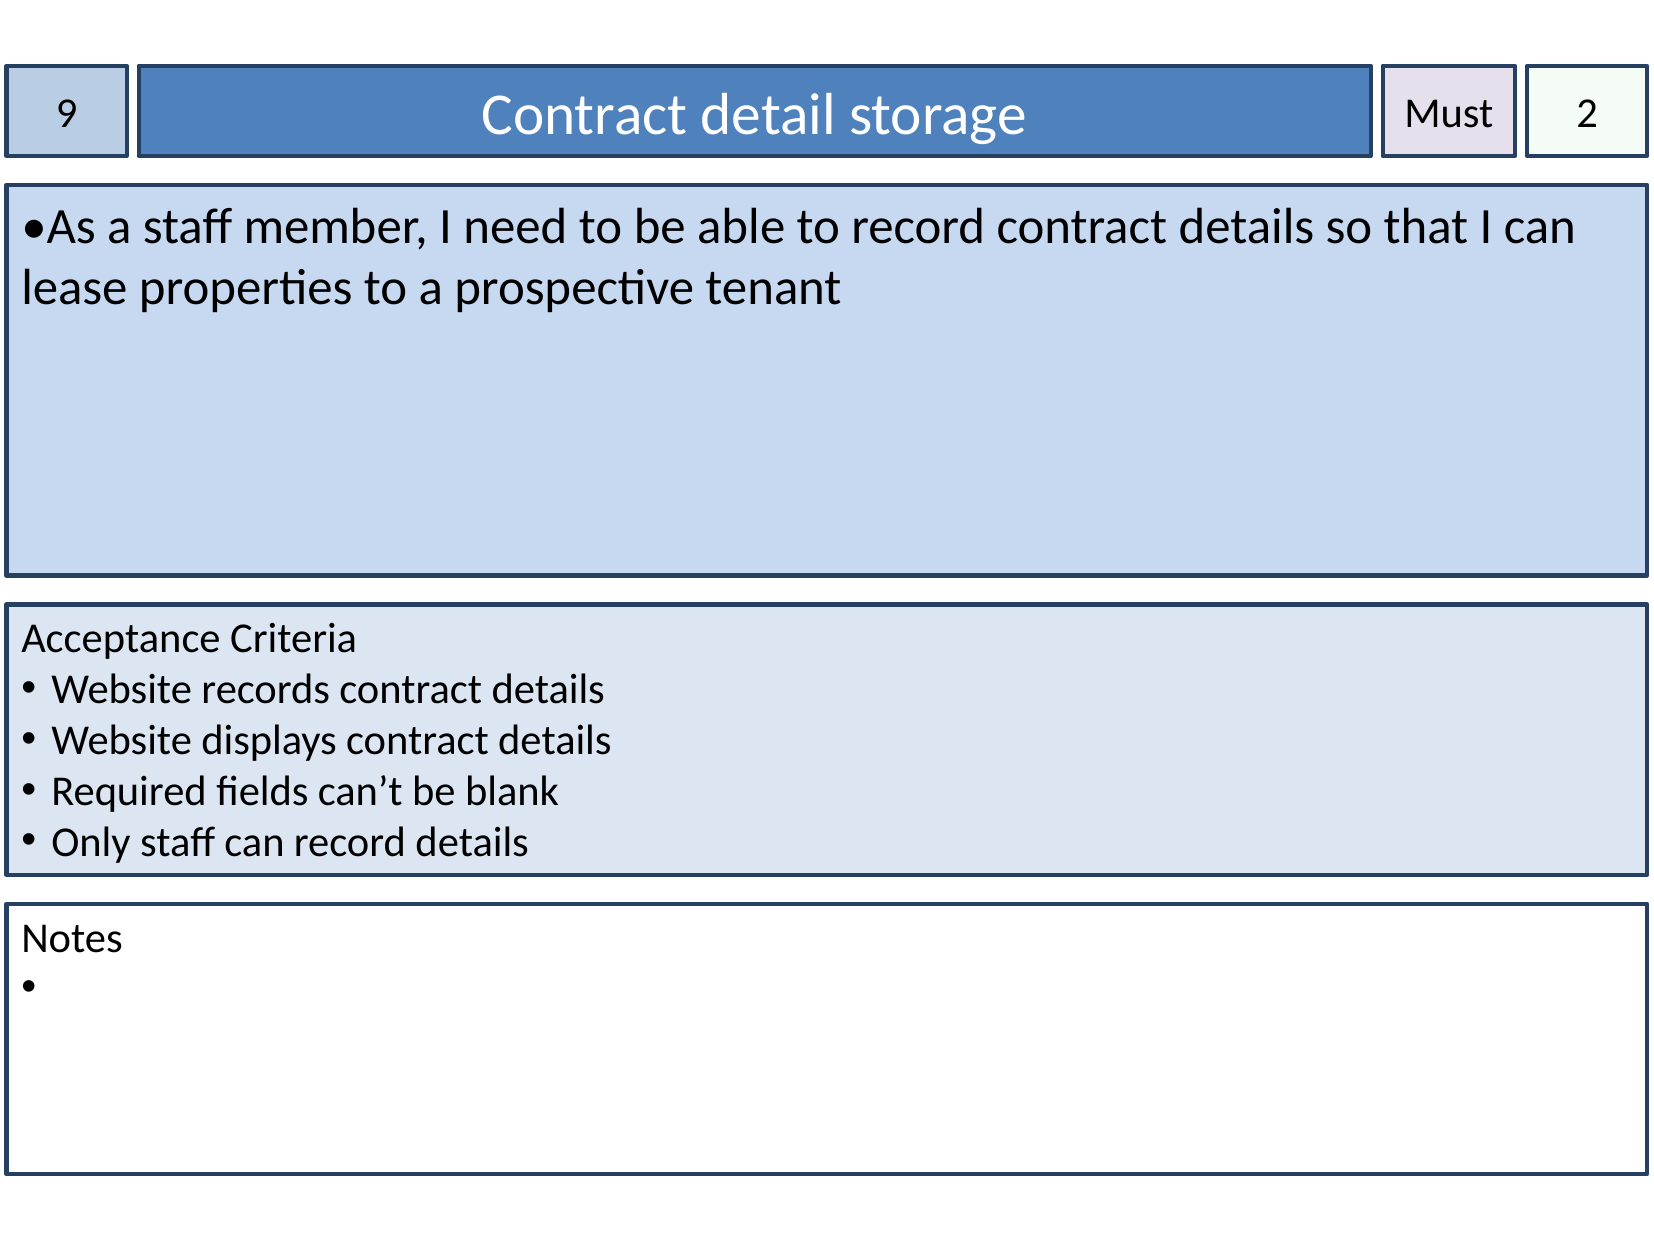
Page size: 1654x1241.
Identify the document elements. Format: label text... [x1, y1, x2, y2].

text_box 2 [1525, 64, 1649, 158]
text_box Must [1381, 64, 1517, 158]
text_box Notes [4, 902, 1649, 1176]
text_box Contract detail storage [137, 64, 1373, 158]
text_box •As a staff member, I need to be able to record contract details so that I can lease properties to a prospective tenant [4, 183, 1649, 578]
text_box 9 [4, 64, 129, 158]
text_box Acceptance Criteria Website records contract details Website displays contract details Required fields can’t be blank Only staff can record details [4, 602, 1649, 877]
